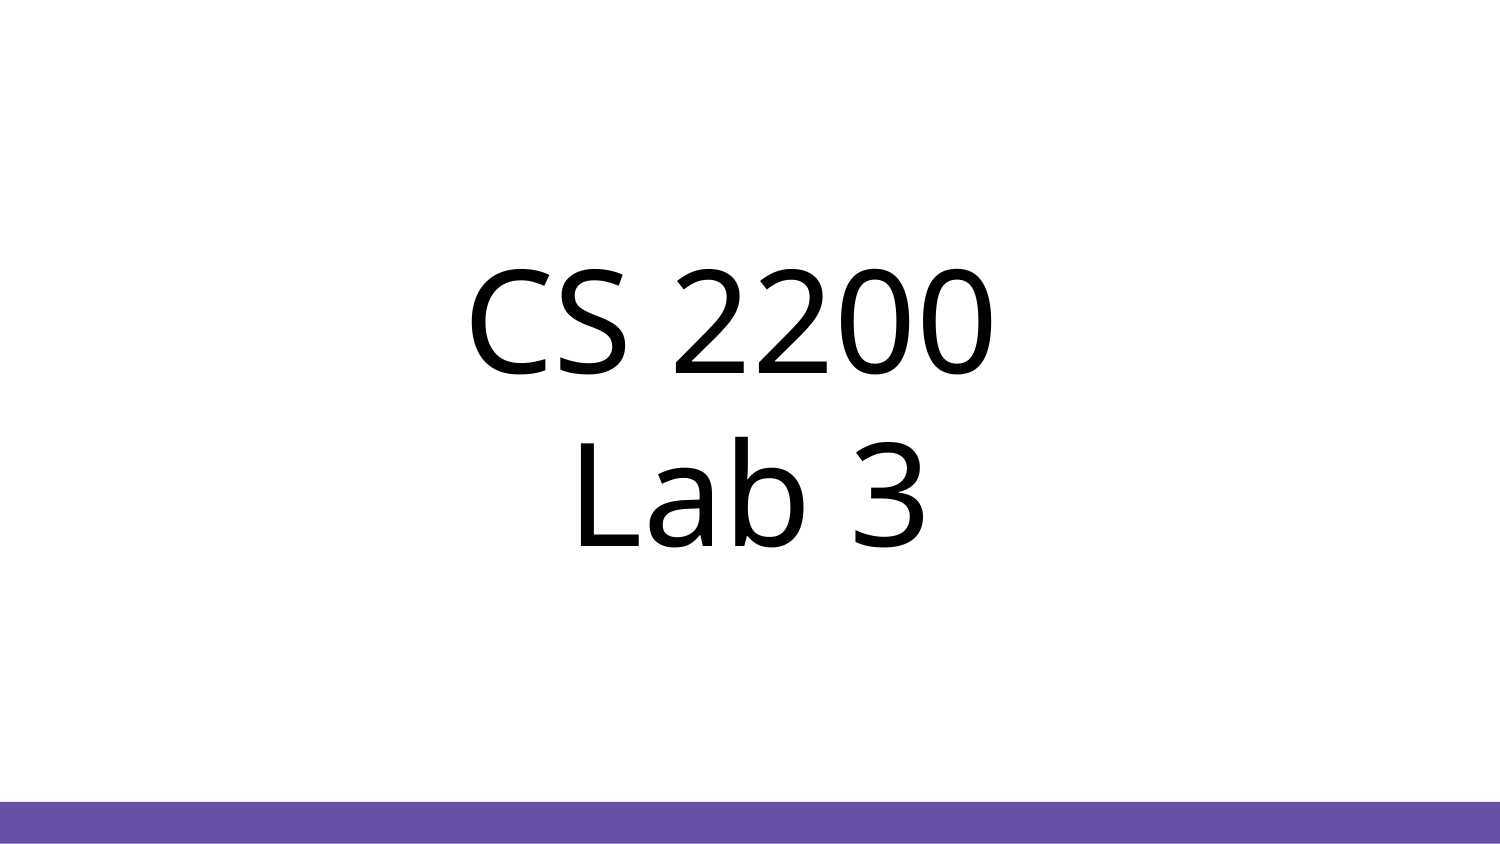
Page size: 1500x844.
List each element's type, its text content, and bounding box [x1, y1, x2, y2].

title CS 2200 Lab 3 [51, 253, 1449, 591]
